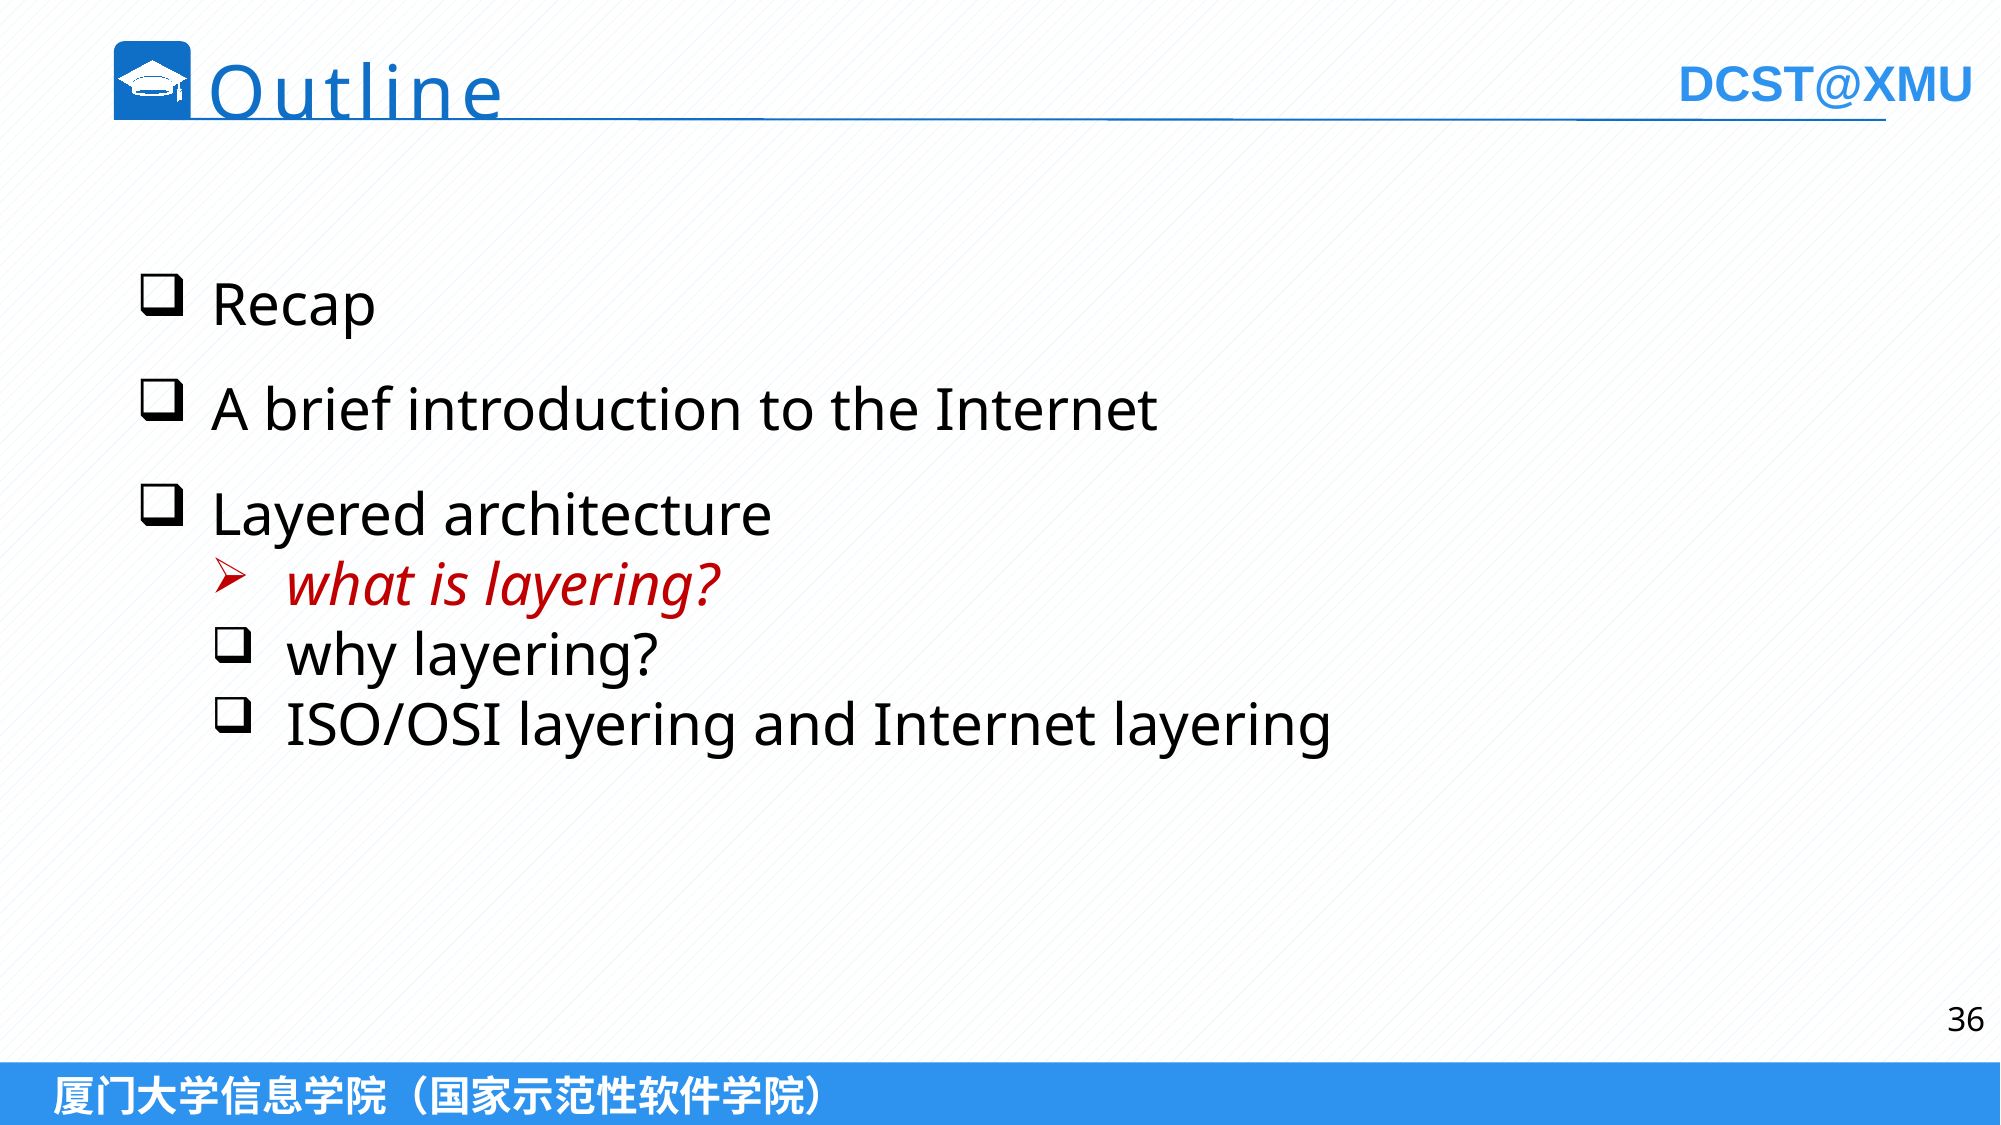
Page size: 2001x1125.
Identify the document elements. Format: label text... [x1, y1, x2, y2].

list Outline [192, 36, 1289, 187]
text_box Recap A brief introduction to the Internet Layered architecture what is layering? why layering? ISO/OSI layering and Internet layering [121, 224, 1915, 1029]
text_box 36 [1884, 990, 2000, 1066]
